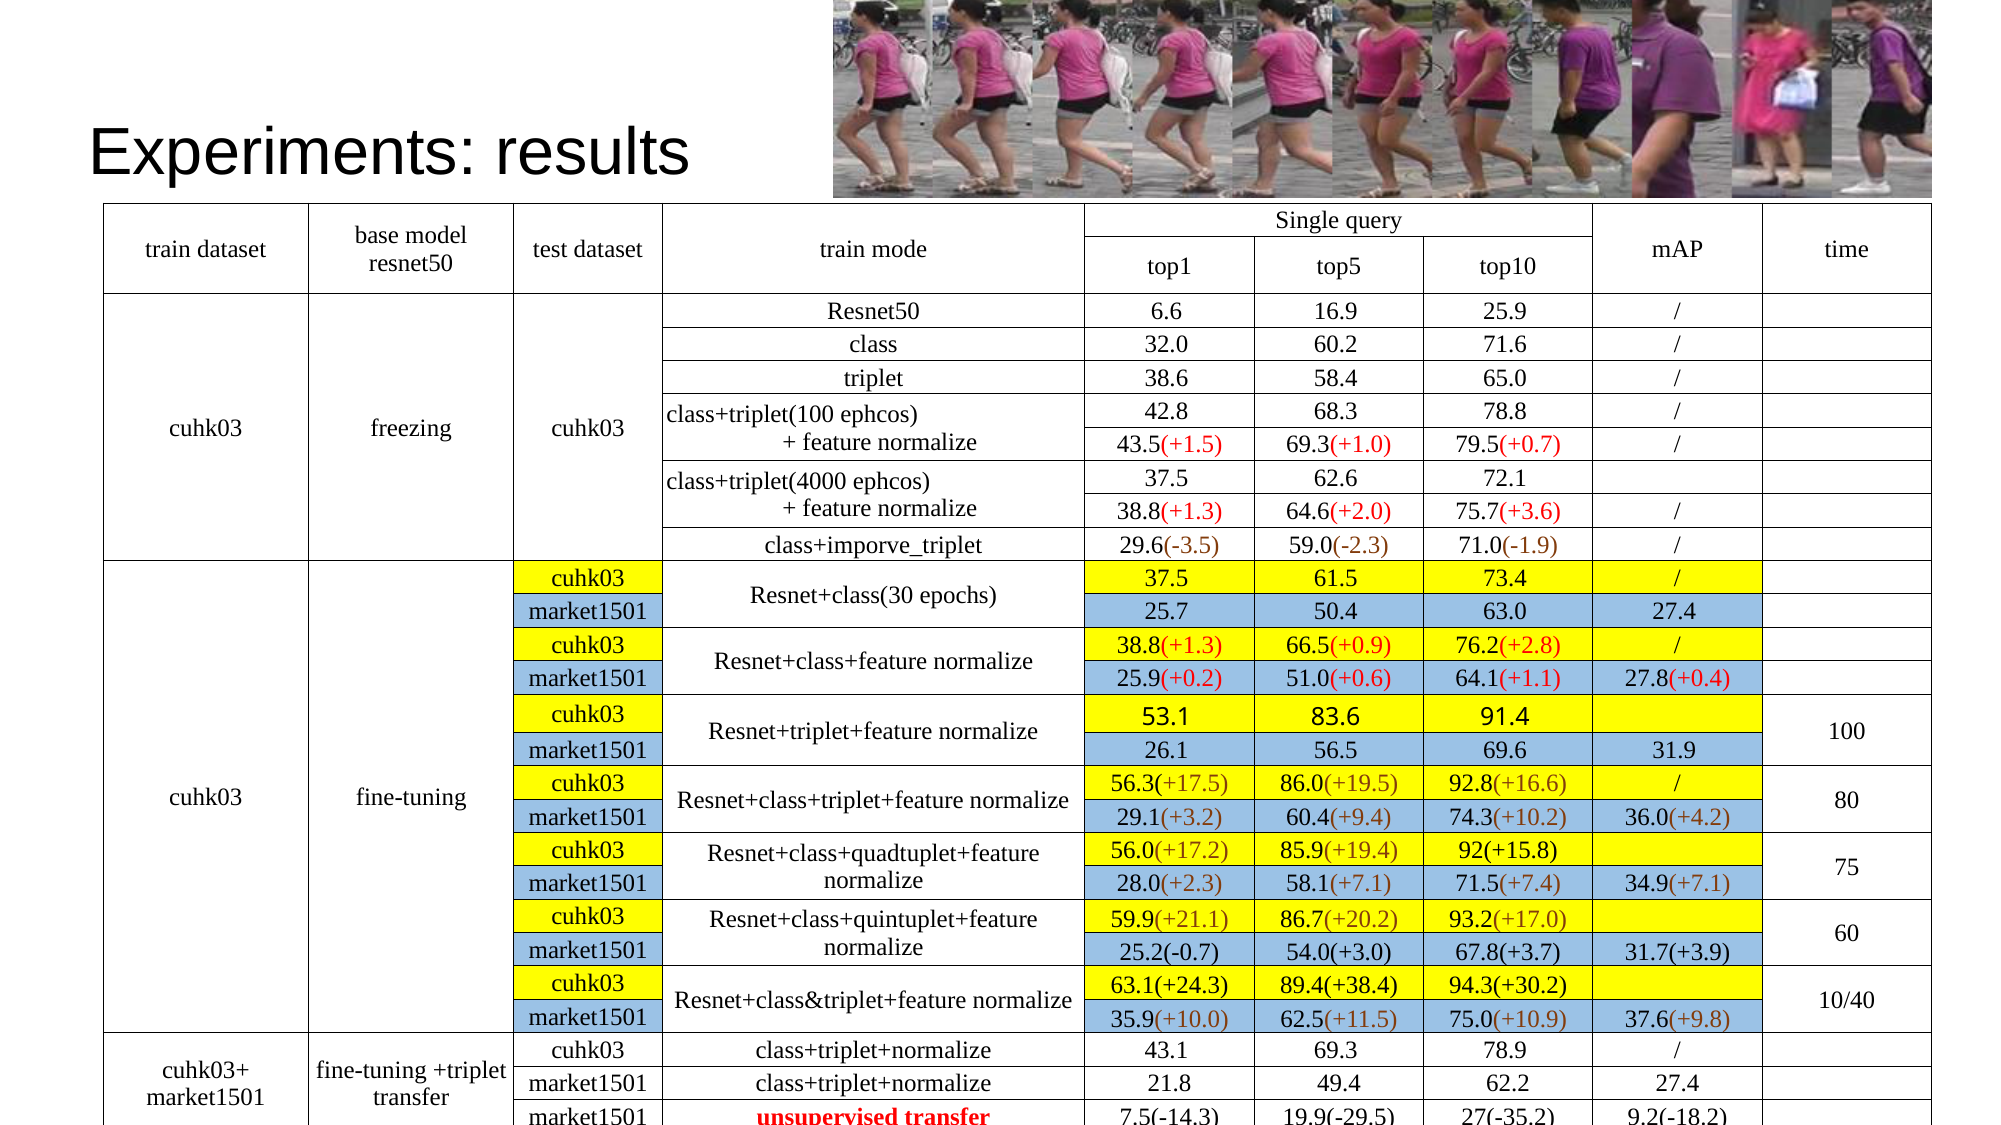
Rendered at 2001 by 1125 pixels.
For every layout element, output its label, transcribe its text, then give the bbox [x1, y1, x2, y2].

table_cell 56.5 [1255, 733, 1423, 765]
table_cell / [1593, 494, 1762, 527]
table_cell / [1593, 528, 1762, 560]
table_cell [1593, 461, 1762, 493]
table_cell [1763, 1033, 1931, 1066]
table_cell 71.6 [1424, 328, 1592, 360]
table_cell 78.9 [1424, 1033, 1592, 1066]
table_cell 69.3(+1.0) [1255, 428, 1423, 460]
table_cell [1763, 428, 1931, 460]
table_header time [1763, 204, 1931, 293]
table_cell 25.9(+0.2) [1085, 661, 1254, 694]
table_header base model resnet50 [309, 204, 513, 293]
table_cell 54.0(+3.0) [1255, 933, 1423, 965]
table_cell class+imporve_triplet [663, 528, 1084, 560]
table_cell 19.9(-29.5) [1255, 1100, 1423, 1125]
table_header train dataset [104, 204, 308, 293]
table_cell 64.6(+2.0) [1255, 494, 1423, 527]
table_cell 37.5 [1085, 461, 1254, 493]
table_cell 62.2 [1424, 1067, 1592, 1099]
table_cell 76.2(+2.8) [1424, 628, 1592, 660]
table_cell 32.0 [1085, 328, 1254, 360]
table_cell 26.1 [1085, 733, 1254, 765]
table_cell [1763, 628, 1931, 660]
table_cell 31.9 [1593, 733, 1762, 765]
table_cell class+triplet(100 ephcos) + feature normalize [663, 394, 1084, 460]
table_cell / [1593, 766, 1762, 799]
table_cell / [1593, 361, 1762, 393]
table_cell 9.2(-18.2) [1593, 1100, 1762, 1125]
table_cell market1501 [514, 866, 662, 899]
table_cell Resnet+class+quadtuplet+feature normalize [663, 833, 1084, 899]
table_cell 64.1(+1.1) [1424, 661, 1592, 694]
table_cell cuhk03 [514, 628, 662, 660]
table_cell 86.0(+19.5) [1255, 766, 1423, 799]
table_cell 61.5 [1255, 561, 1423, 593]
table_cell 89.4(+38.4) [1255, 966, 1423, 999]
table_cell 79.5(+0.7) [1424, 428, 1592, 460]
table_cell 34.9(+7.1) [1593, 866, 1762, 899]
table_cell class+triplet(4000 ephcos) + feature normalize [663, 461, 1084, 527]
table_cell cuhk03 [514, 966, 662, 999]
table_cell 29.1(+3.2) [1085, 800, 1254, 832]
table_cell 37.5 [1085, 561, 1254, 593]
table_cell 78.8 [1424, 394, 1592, 427]
table_cell top5 [1255, 237, 1423, 293]
table_cell 73.4 [1424, 561, 1592, 593]
table_cell 16.9 [1255, 294, 1423, 327]
table_cell 65.0 [1424, 361, 1592, 393]
table_cell 100 [1763, 695, 1931, 765]
table_cell 38.8(+1.3) [1085, 628, 1254, 660]
table_cell 27.8(+0.4) [1593, 661, 1762, 694]
table_cell 49.4 [1255, 1067, 1423, 1099]
table_cell 27.4 [1593, 594, 1762, 627]
table_cell Resnet+class(30 epochs) [663, 561, 1084, 627]
table_cell [1763, 1100, 1931, 1125]
table_cell [1763, 528, 1931, 560]
table_cell cuhk03 [104, 561, 308, 1032]
table_cell 38.6 [1085, 361, 1254, 393]
table_cell 58.1(+7.1) [1255, 866, 1423, 899]
table_cell 72.1 [1424, 461, 1592, 493]
table_cell [1593, 900, 1762, 932]
table_cell 25.7 [1085, 594, 1254, 627]
table_cell 62.6 [1255, 461, 1423, 493]
table_cell 60.2 [1255, 328, 1423, 360]
table_cell 31.7(+3.9) [1593, 933, 1762, 965]
table_cell 74.3(+10.2) [1424, 800, 1592, 832]
table_cell 50.4 [1255, 594, 1423, 627]
table_cell market1501 [514, 800, 662, 832]
table_cell top1 [1085, 237, 1254, 293]
title Experiments: results [68, 97, 1932, 223]
table_cell [1763, 661, 1931, 694]
table_cell 28.0(+2.3) [1085, 866, 1254, 899]
table_cell 75.7(+3.6) [1424, 494, 1592, 527]
table_cell Resnet+class+feature normalize [663, 628, 1084, 694]
table_cell / [1593, 1033, 1762, 1066]
table_cell Resnet+class+quintuplet+feature normalize [663, 900, 1084, 965]
table_cell 94.3(+30.2) [1424, 966, 1592, 999]
table_cell 92(+15.8) [1424, 833, 1592, 865]
table_cell Resnet+triplet+feature normalize [663, 695, 1084, 765]
table_cell / [1593, 561, 1762, 593]
table_cell cuhk03 [514, 766, 662, 799]
table_cell [1763, 494, 1931, 527]
table_cell unsupervised transfer [663, 1100, 1084, 1125]
table_header mAP [1593, 204, 1762, 293]
table_cell market1501 [514, 933, 662, 965]
table_cell freezing [309, 294, 513, 560]
table_cell 58.4 [1255, 361, 1423, 393]
table_cell 25.2(-0.7) [1085, 933, 1254, 965]
table_cell [1593, 966, 1762, 999]
table_cell 62.5(+11.5) [1255, 1000, 1423, 1032]
table_cell market1501 [514, 733, 662, 765]
table_cell 71.0(-1.9) [1424, 528, 1592, 560]
table_cell [1763, 594, 1931, 627]
table_cell cuhk03 [514, 294, 662, 560]
table_cell 7.5(-14.3) [1085, 1100, 1254, 1125]
table_cell 63.0 [1424, 594, 1592, 627]
table_cell 51.0(+0.6) [1255, 661, 1423, 694]
table_cell 27.4 [1593, 1067, 1762, 1099]
table_cell cuhk03 [104, 294, 308, 560]
table_cell cuhk03 [514, 695, 662, 732]
table_cell / [1593, 428, 1762, 460]
table_cell 53.1 [1085, 695, 1254, 732]
table_cell [1763, 361, 1931, 393]
table_cell 66.5(+0.9) [1255, 628, 1423, 660]
table_cell 91.4 [1424, 695, 1592, 732]
table_cell 80 [1763, 766, 1931, 832]
table_cell 69.6 [1424, 733, 1592, 765]
table_cell fine-tuning [309, 561, 513, 1032]
table_cell triplet [663, 361, 1084, 393]
table_cell market1501 [514, 1100, 662, 1125]
picture [833, 0, 1932, 198]
table_cell 35.9(+10.0) [1085, 1000, 1254, 1032]
table_cell [1593, 833, 1762, 865]
table_cell 60.4(+9.4) [1255, 800, 1423, 832]
table_cell / [1593, 394, 1762, 427]
table_cell market1501 [514, 1000, 662, 1032]
table_cell 10/40 [1763, 966, 1931, 1032]
table_cell 71.5(+7.4) [1424, 866, 1592, 899]
table_cell 68.3 [1255, 394, 1423, 427]
table_cell / [1593, 628, 1762, 660]
table_cell 59.0(-2.3) [1255, 528, 1423, 560]
table_cell 37.6(+9.8) [1593, 1000, 1762, 1032]
table_cell 43.1 [1085, 1033, 1254, 1066]
table_cell fine-tuning +triplet transfer [309, 1033, 513, 1125]
table_cell class [663, 328, 1084, 360]
table_cell 38.8(+1.3) [1085, 494, 1254, 527]
table_cell 43.5(+1.5) [1085, 428, 1254, 460]
table_cell 25.9 [1424, 294, 1592, 327]
table_cell 69.3 [1255, 1033, 1423, 1066]
table_cell 85.9(+19.4) [1255, 833, 1423, 865]
table_cell 59.9(+21.1) [1085, 900, 1254, 932]
table_cell [1763, 561, 1931, 593]
table_cell class+triplet+normalize [663, 1067, 1084, 1099]
table_cell market1501 [514, 594, 662, 627]
table_cell cuhk03+ market1501 [104, 1033, 308, 1125]
table_cell market1501 [514, 661, 662, 694]
table_header Single query [1085, 204, 1592, 236]
table_header test dataset [514, 204, 662, 293]
table_cell [1763, 394, 1931, 427]
table_cell top10 [1424, 237, 1592, 293]
table_cell 29.6(-3.5) [1085, 528, 1254, 560]
table_cell 36.0(+4.2) [1593, 800, 1762, 832]
table_cell [1763, 461, 1931, 493]
table_cell Resnet50 [663, 294, 1084, 327]
table_cell 75 [1763, 833, 1931, 899]
table_cell 27(-35.2) [1424, 1100, 1592, 1125]
table_cell 42.8 [1085, 394, 1254, 427]
table_cell / [1593, 328, 1762, 360]
table_cell 75.0(+10.9) [1424, 1000, 1592, 1032]
table_header train mode [663, 204, 1084, 293]
table_cell 56.3(+17.5) [1085, 766, 1254, 799]
table_cell 60 [1763, 900, 1931, 965]
table_cell cuhk03 [514, 900, 662, 932]
table_cell [1763, 294, 1931, 327]
table_cell 6.6 [1085, 294, 1254, 327]
table_cell 21.8 [1085, 1067, 1254, 1099]
table_cell 92.8(+16.6) [1424, 766, 1592, 799]
table_cell 83.6 [1255, 695, 1423, 732]
table_cell 67.8(+3.7) [1424, 933, 1592, 965]
table_cell cuhk03 [514, 561, 662, 593]
table_cell / [1593, 294, 1762, 327]
table_cell cuhk03 [514, 1033, 662, 1066]
table_cell Resnet+class&triplet+feature normalize [663, 966, 1084, 1032]
table_cell [1763, 328, 1931, 360]
table_cell [1763, 1067, 1931, 1099]
table_cell market1501 [514, 1067, 662, 1099]
table_cell 63.1(+24.3) [1085, 966, 1254, 999]
table_cell Resnet+class+triplet+feature normalize [663, 766, 1084, 832]
table_cell 56.0(+17.2) [1085, 833, 1254, 865]
table_cell 86.7(+20.2) [1255, 900, 1423, 932]
table_cell class+triplet+normalize [663, 1033, 1084, 1066]
table_cell [1593, 695, 1762, 732]
table_cell cuhk03 [514, 833, 662, 865]
table_cell 93.2(+17.0) [1424, 900, 1592, 932]
